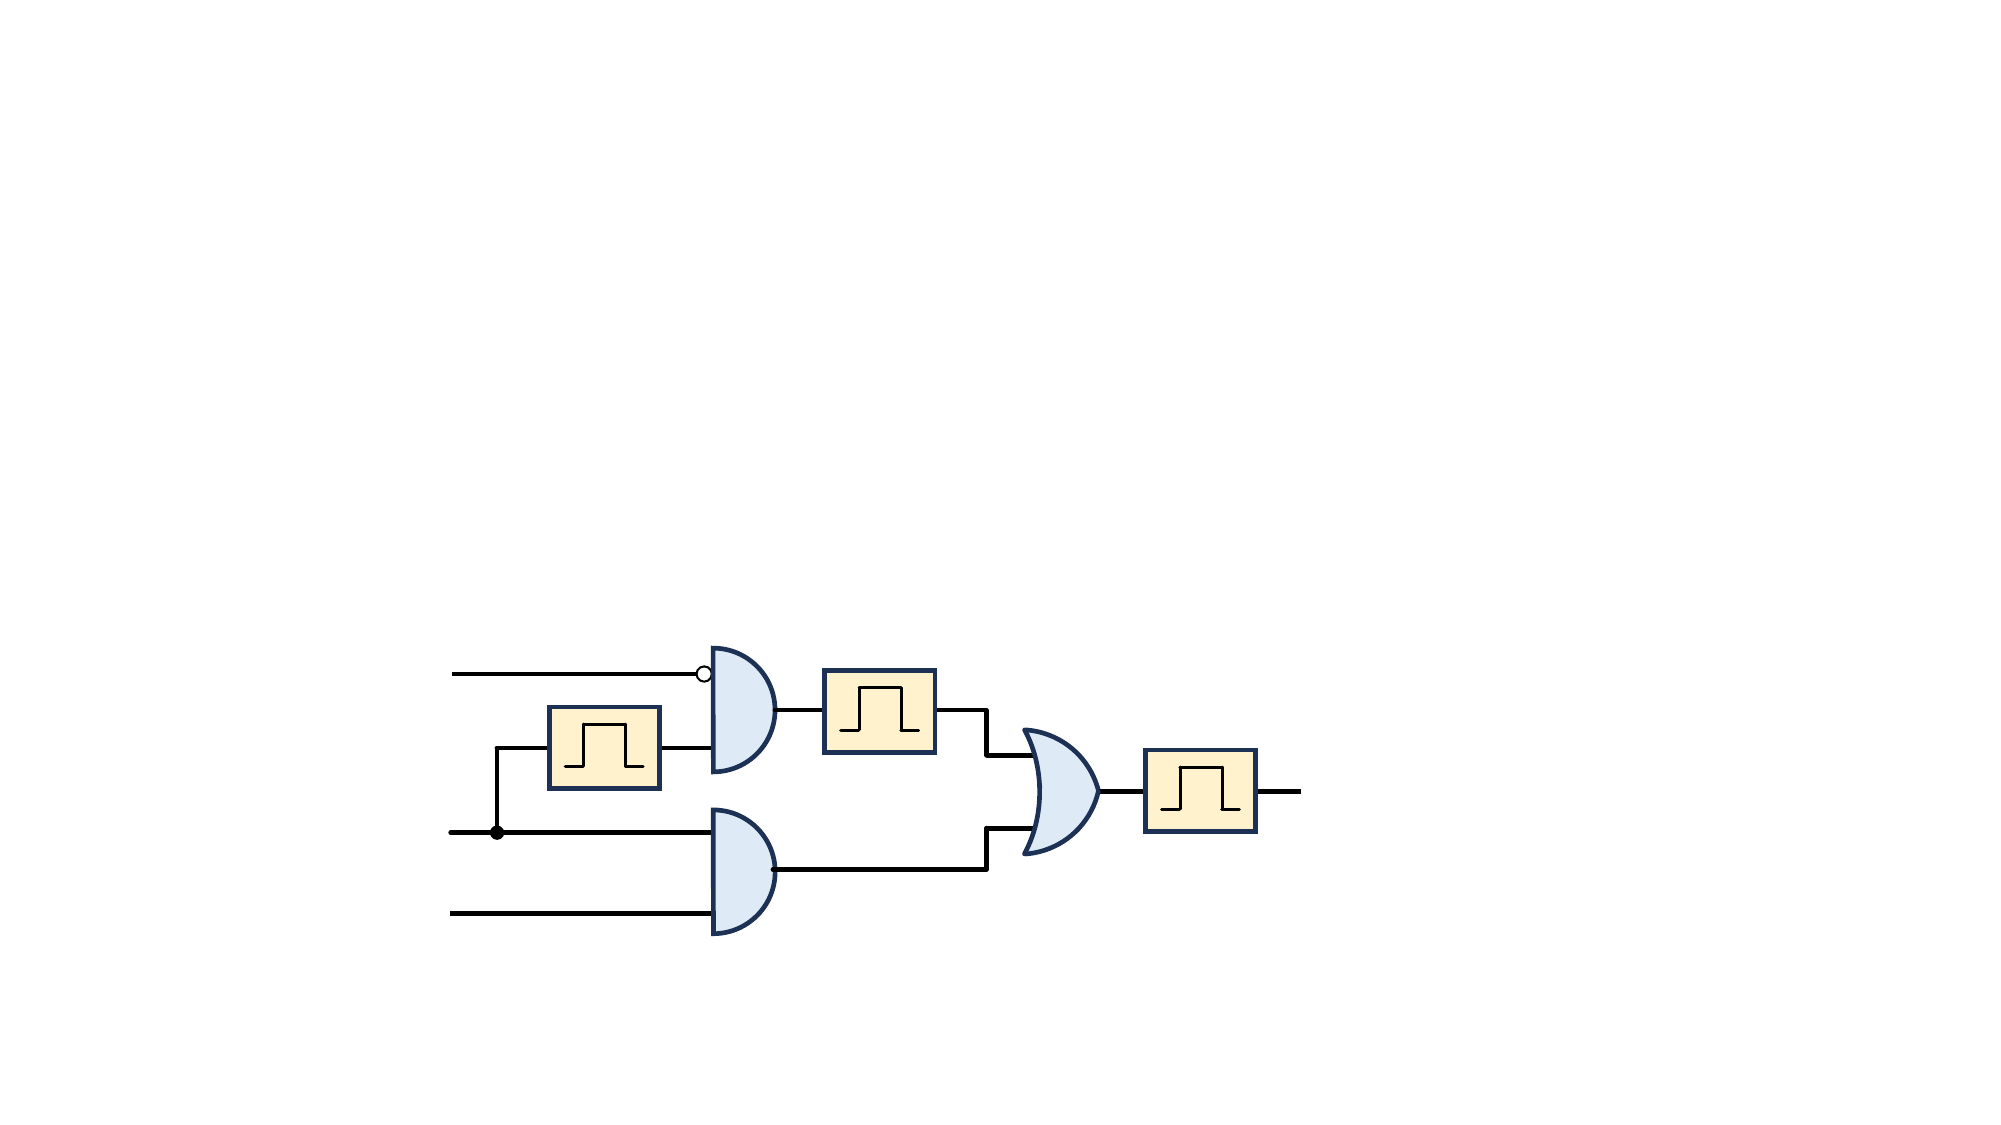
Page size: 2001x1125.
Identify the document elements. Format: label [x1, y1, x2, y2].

text_box [824, 670, 935, 753]
text_box [878, 685, 1302, 898]
text_box [1145, 749, 1256, 832]
text_box [549, 707, 660, 789]
text_box [422, 605, 1322, 967]
